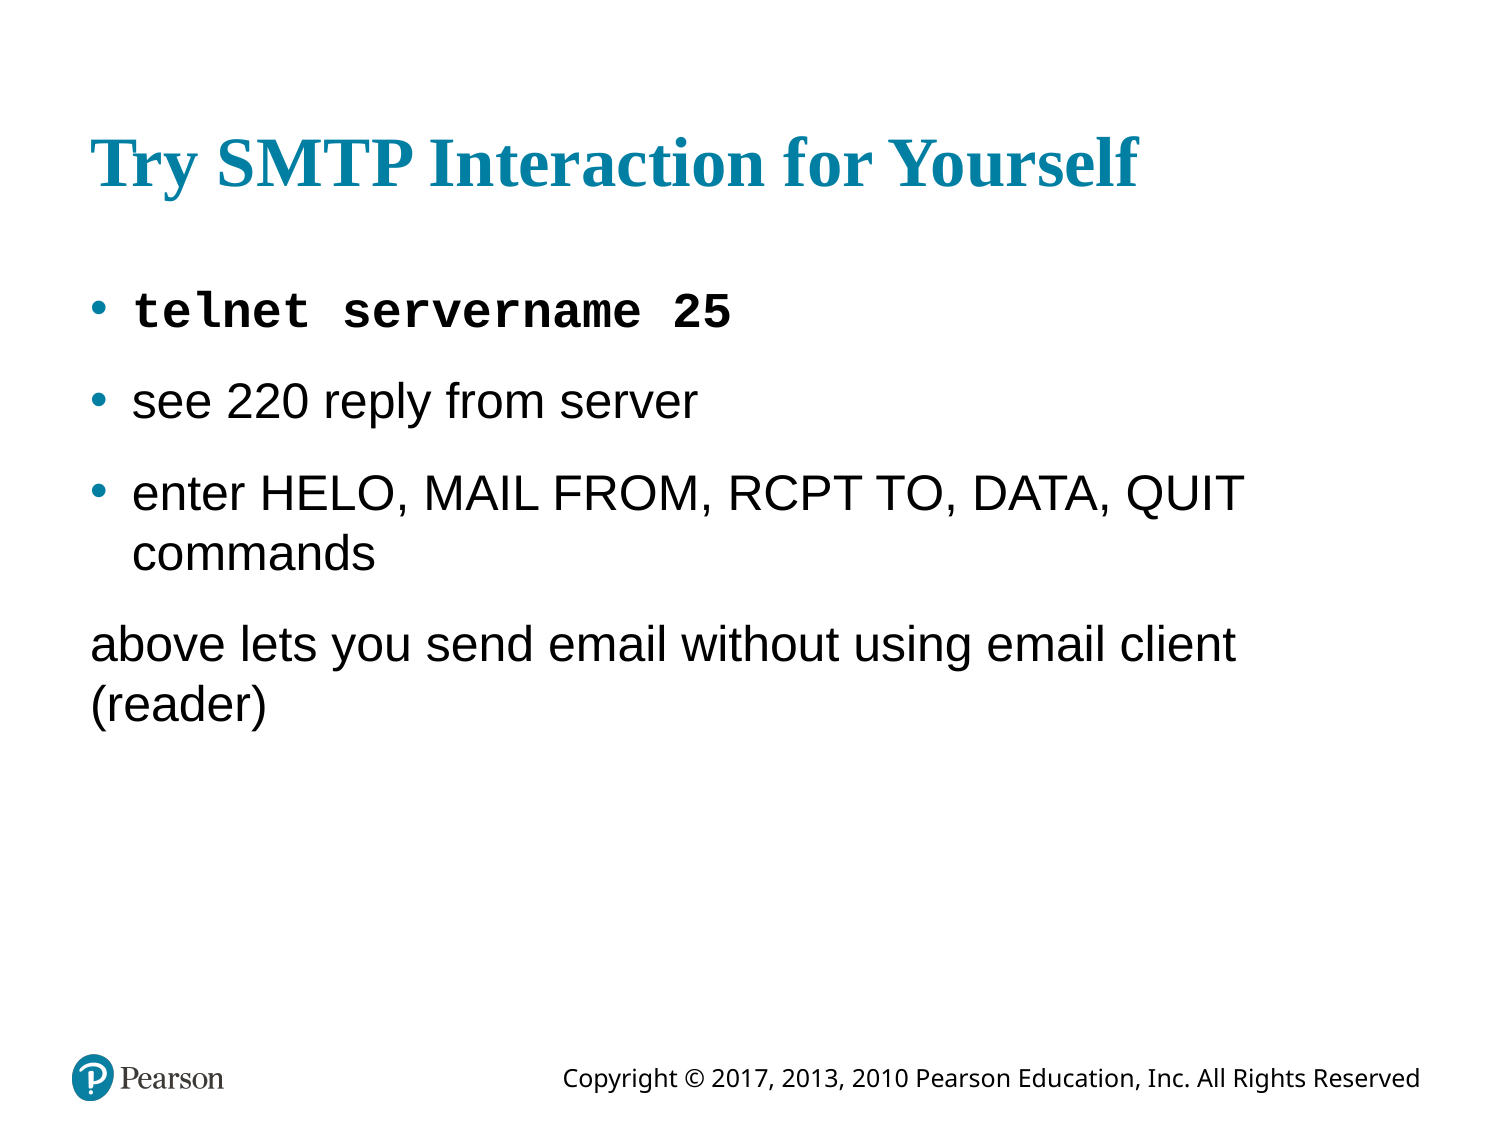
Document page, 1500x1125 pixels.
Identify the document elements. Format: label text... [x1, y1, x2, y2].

picture [72, 1054, 88, 1070]
picture [98, 1054, 224, 1101]
title Try S M T P Interaction for Yourself [75, 35, 1425, 216]
picture [72, 1087, 83, 1101]
list telnet servername 25 see 220 reply from server enter HELO, MAIL FROM, RCPT TO, DATA, QUIT commands above lets you send email without using email client (reader) [75, 262, 1425, 775]
picture [80, 1063, 106, 1088]
